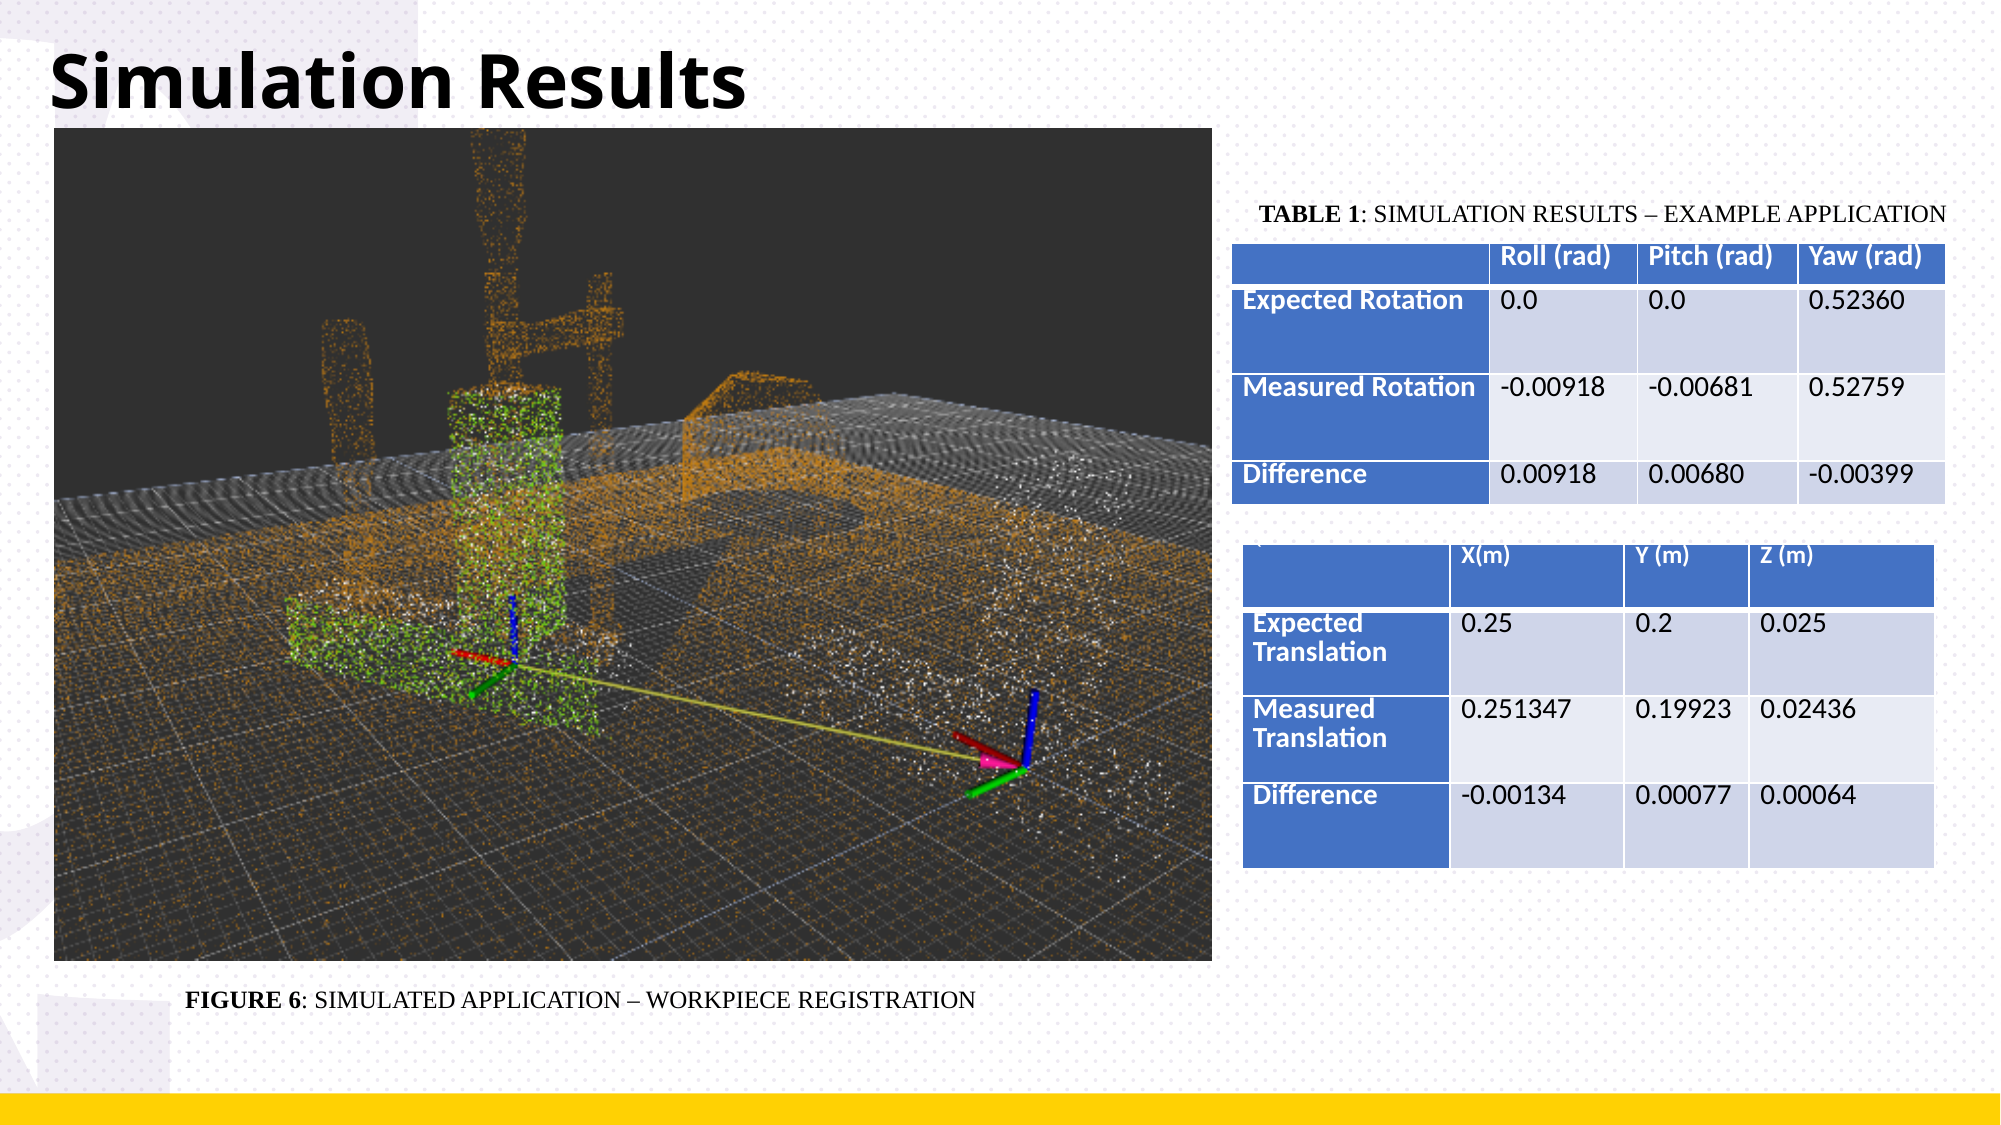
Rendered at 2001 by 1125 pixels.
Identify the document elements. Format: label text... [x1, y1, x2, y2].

table_header Pitch (rad) [1638, 244, 1797, 284]
table_header Z (m) [1750, 545, 1934, 607]
table_cell 0.025 [1750, 613, 1934, 695]
table_cell -0.00399 [1799, 462, 1945, 504]
text_box TABLE 1: SIMULATION RESULTS – EXAMPLE APPLICATION [1244, 189, 1986, 235]
table_cell 0.0 [1490, 290, 1637, 373]
table_cell 0.00077 [1625, 784, 1748, 868]
table_cell 0.52759 [1799, 375, 1945, 460]
text_box FIGURE 6: SIMULATED APPLICATION – WORKPIECE REGISTRATION [170, 974, 1171, 1021]
table_cell Expected Translation [1243, 613, 1449, 695]
table_header ` [1243, 545, 1449, 607]
table_cell 0.02436 [1750, 697, 1934, 782]
table_cell Measured Translation [1243, 697, 1449, 782]
table_cell 0.25 [1451, 613, 1623, 695]
table_cell 0.0 [1638, 290, 1797, 373]
table_header Yaw (rad) [1799, 244, 1945, 284]
table_header X(m) [1451, 545, 1623, 607]
table_cell Difference [1232, 462, 1489, 504]
table_cell 0.2 [1625, 613, 1748, 695]
table_cell -0.00918 [1490, 375, 1637, 460]
table_cell 0.00680 [1638, 462, 1797, 504]
table_header Roll (rad) [1490, 244, 1637, 284]
table_cell -0.00681 [1638, 375, 1797, 460]
title Simulation Results [34, 29, 1272, 139]
table_header Y (m) [1625, 545, 1748, 607]
table_cell 0.00064 [1750, 784, 1934, 868]
table_cell 0.00918 [1490, 462, 1637, 504]
table_cell Measured Rotation [1232, 375, 1489, 460]
table_cell Difference [1243, 784, 1449, 868]
table_cell 0.19923 [1625, 697, 1748, 782]
table_cell 0.52360 [1799, 290, 1945, 373]
table_header [1232, 244, 1489, 284]
table_cell Expected Rotation [1232, 290, 1489, 373]
table_cell 0.251347 [1451, 697, 1623, 782]
table_cell -0.00134 [1451, 784, 1623, 868]
picture [0, 0, 2001, 1125]
